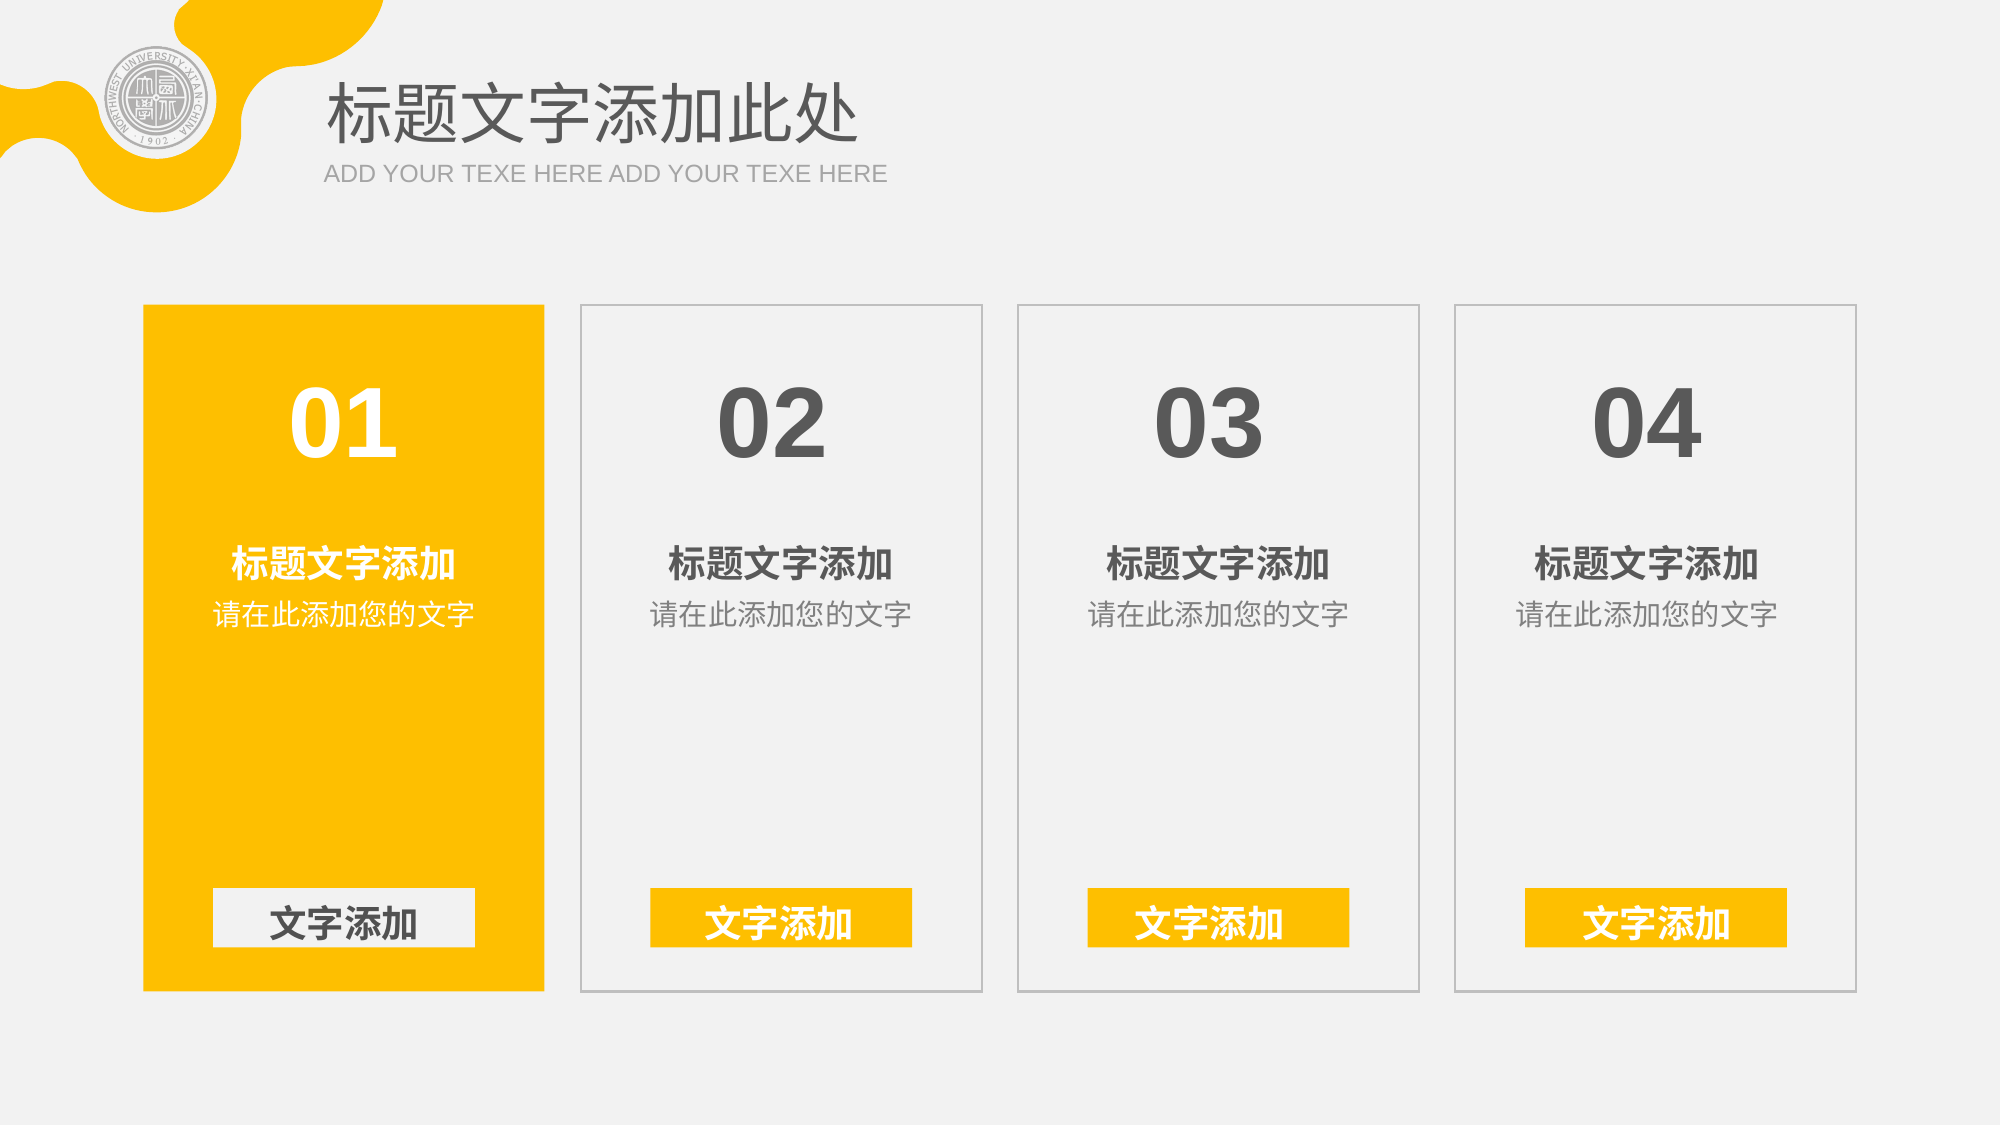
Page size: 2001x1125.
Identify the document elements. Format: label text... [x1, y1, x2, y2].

text_box [1017, 304, 1420, 993]
text_box [580, 304, 983, 993]
text_box 标题文字添加此处 [311, 64, 875, 150]
text_box [0, 0, 385, 214]
text_box 01 [273, 350, 415, 485]
text_box 文字添加 [1507, 883, 1807, 953]
text_box 03 [1139, 350, 1280, 485]
text_box 04 [1576, 350, 1718, 485]
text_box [1053, 523, 1384, 636]
text_box 02 [701, 350, 843, 485]
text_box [178, 523, 510, 636]
text_box ADD YOUR TEXE HERE ADD YOUR TEXE HERE [308, 150, 931, 196]
text_box 文字添加 [194, 883, 494, 953]
picture [93, 33, 223, 168]
text_box 文字添加 [1059, 883, 1360, 953]
text_box [0, 0, 191, 100]
text_box [1454, 304, 1857, 993]
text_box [1481, 523, 1813, 636]
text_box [616, 523, 947, 636]
text_box 文字添加 [629, 883, 929, 953]
text_box [142, 304, 546, 993]
